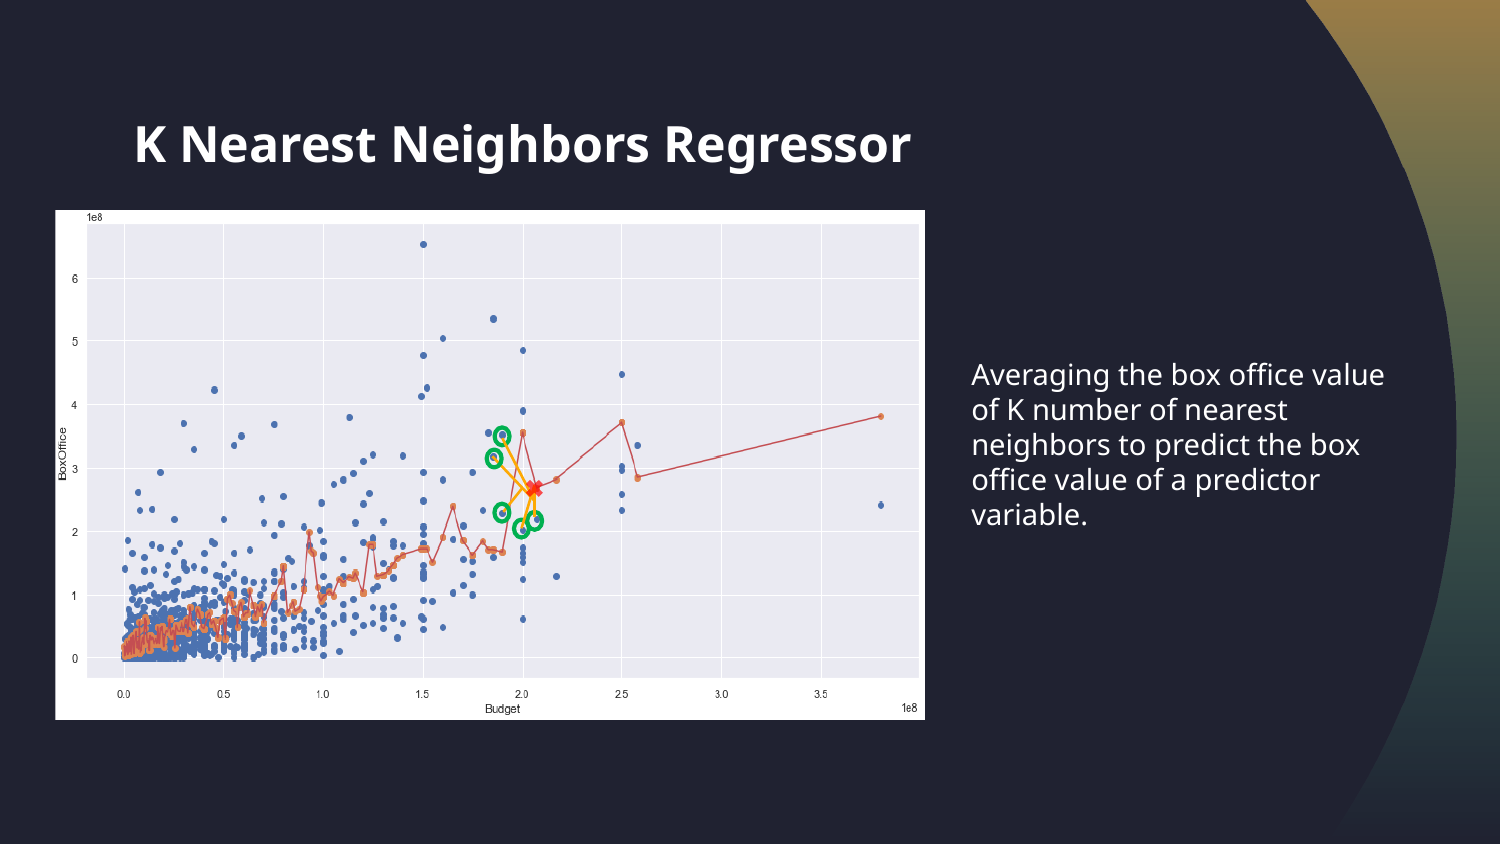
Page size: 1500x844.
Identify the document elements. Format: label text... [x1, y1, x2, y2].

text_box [55, 210, 926, 720]
text_box Averaging the box office value of K number of nearest neighbors to predict the box office value of a predictor variable. [956, 341, 1411, 558]
text_box K Nearest Neighbors Regressor [118, 97, 1306, 192]
